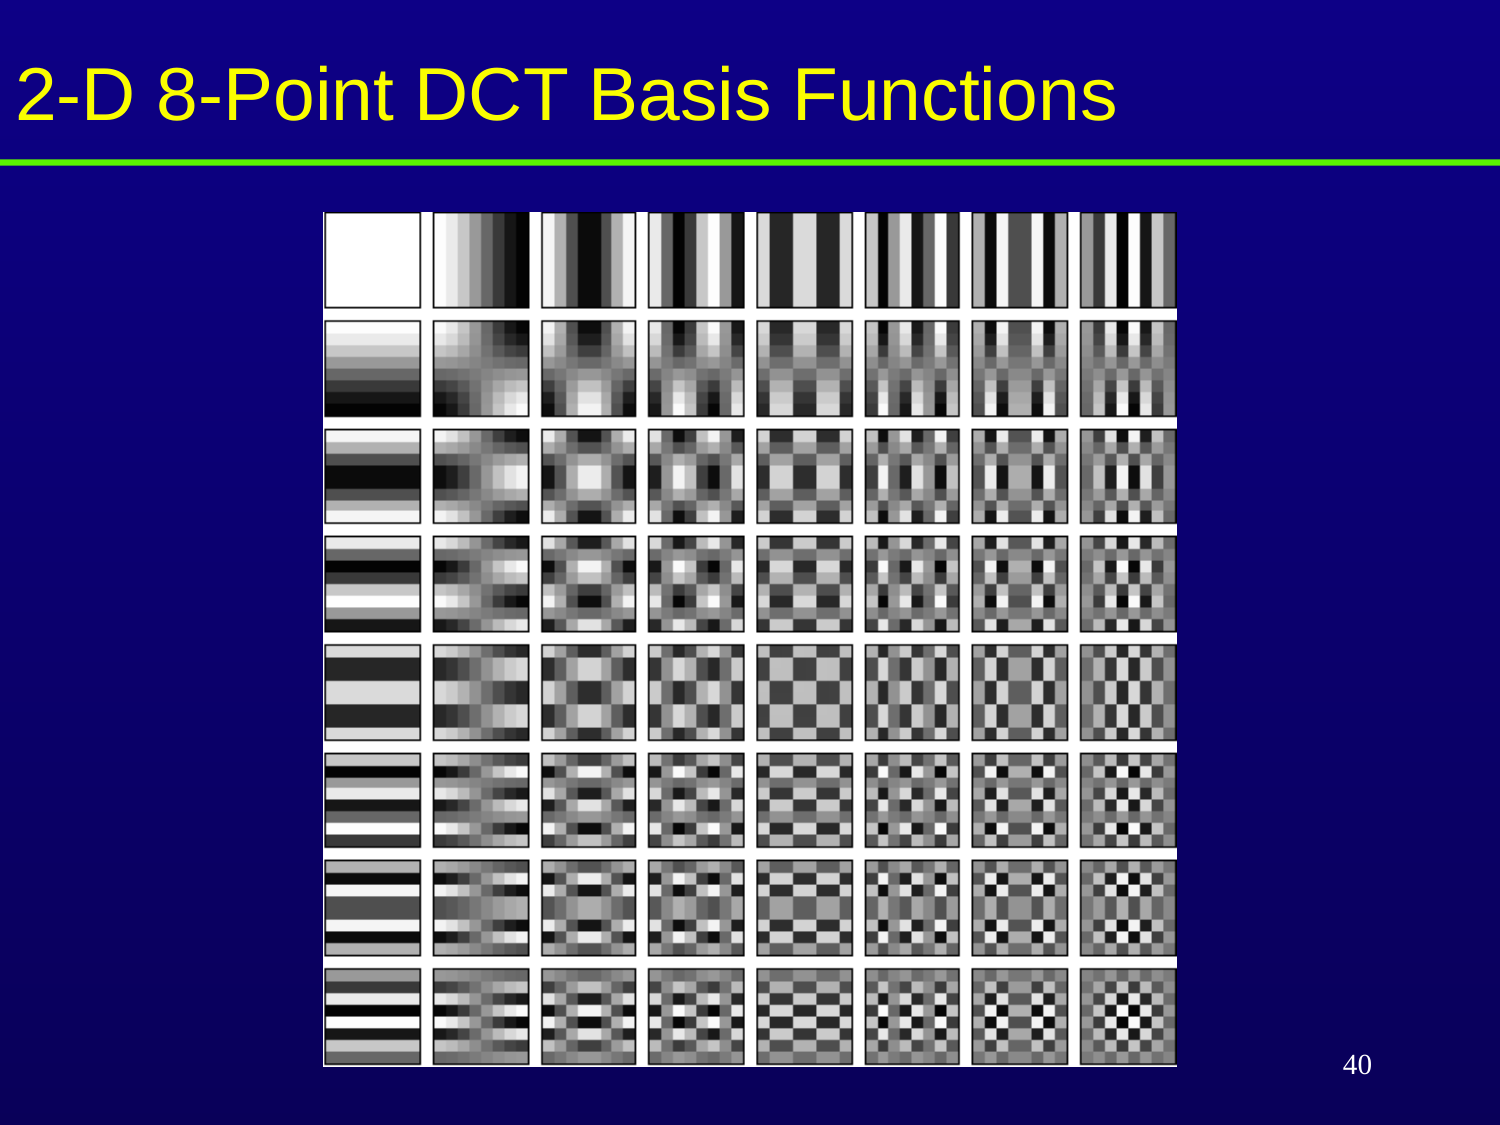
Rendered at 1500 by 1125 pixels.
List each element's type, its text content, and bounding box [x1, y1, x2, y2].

text_box 2-D 8-Point DCT Basis Functions [0, 38, 1438, 144]
picture [322, 212, 1177, 1067]
slide_number 40 [1074, 1024, 1388, 1101]
